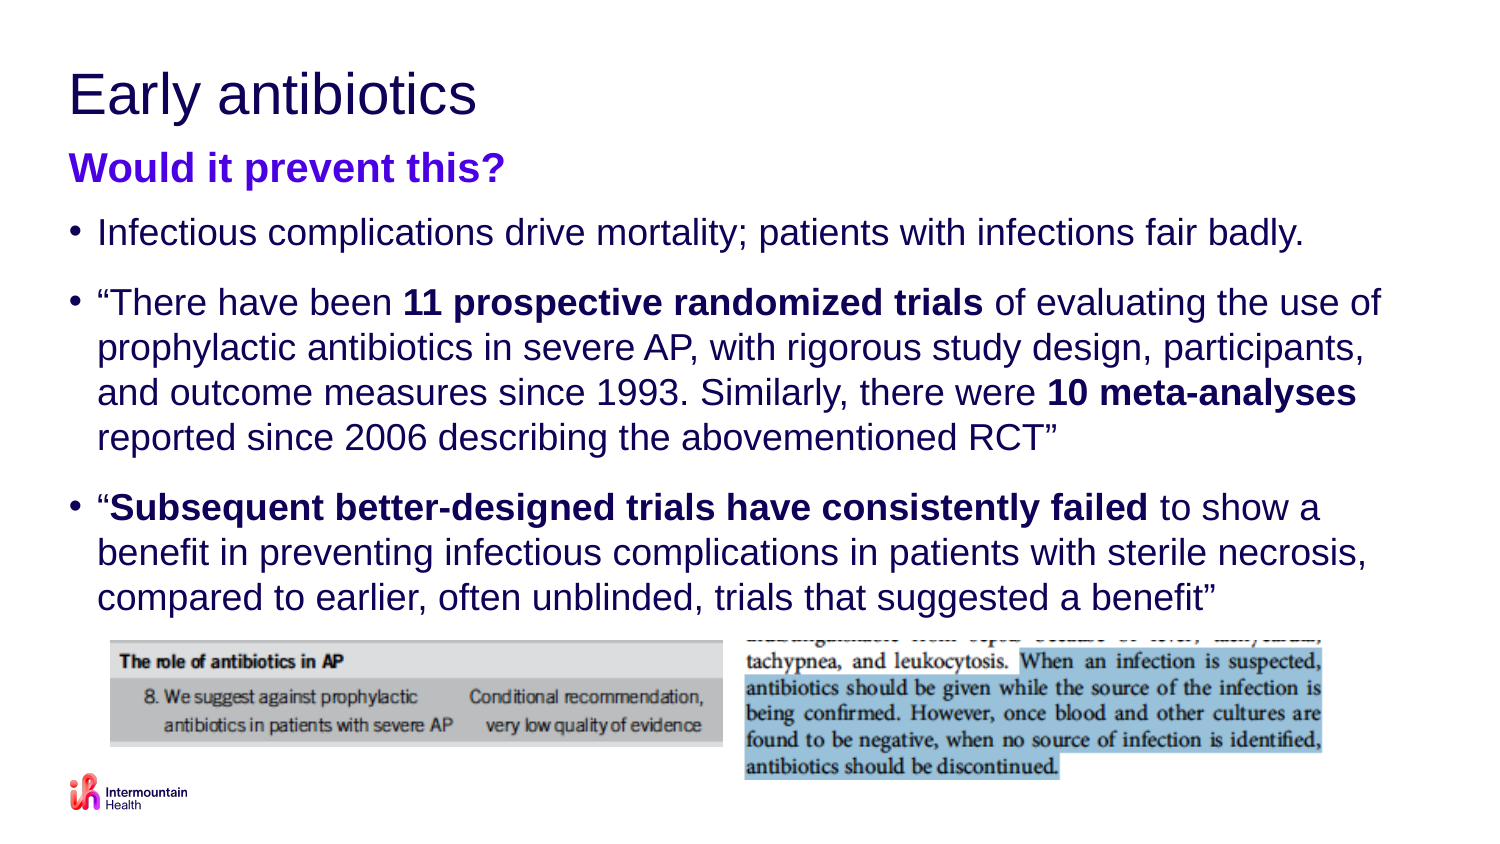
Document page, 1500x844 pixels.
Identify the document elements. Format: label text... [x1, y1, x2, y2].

picture [110, 640, 1338, 780]
list Would it prevent this? [68, 140, 969, 207]
list Infectious complications drive mortality; patients with infections fair badly. “There have been 11 prospective randomized trials of evaluating the use of prophylactic antibiotics in severe AP, with rigorous study design, participants, and outcome measures since 1993. Similarly, there were 10 meta-analyses reported since 2006 describing the abovementioned RCT” “Subsequent better-designed trials have consistently failed to show a benefit in preventing infectious complications in patients with sterile necrosis, compared to earlier, often unblinded, trials that suggested a benefit” [68, 207, 1395, 665]
title Early antibiotics [68, 64, 1432, 185]
picture [70, 773, 187, 810]
